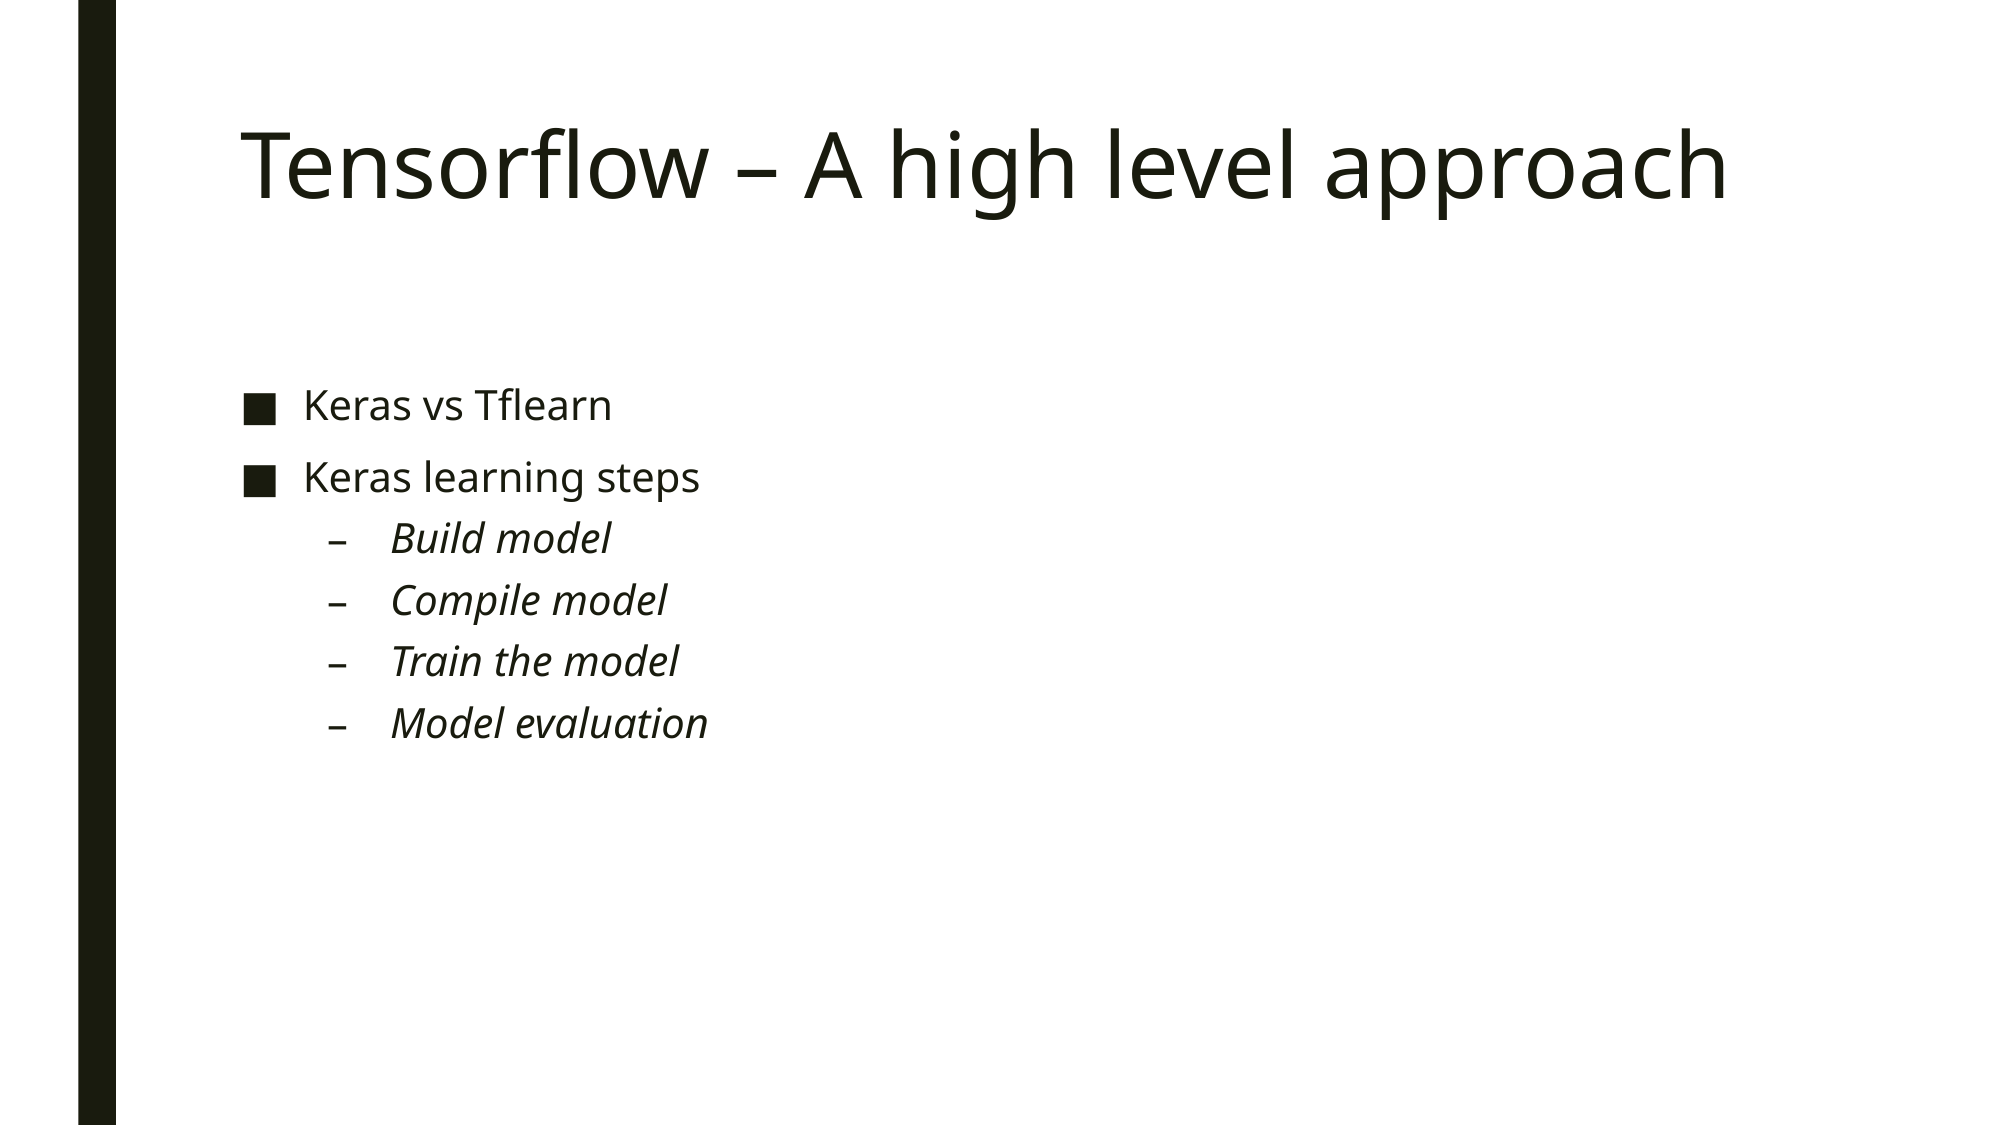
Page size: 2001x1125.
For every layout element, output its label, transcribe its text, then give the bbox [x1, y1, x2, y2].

title Tensorflow – A high level approach [225, 112, 1800, 357]
list Keras vs Tflearn Keras learning steps Build model Compile model Train the model Model evaluation [225, 375, 1800, 963]
